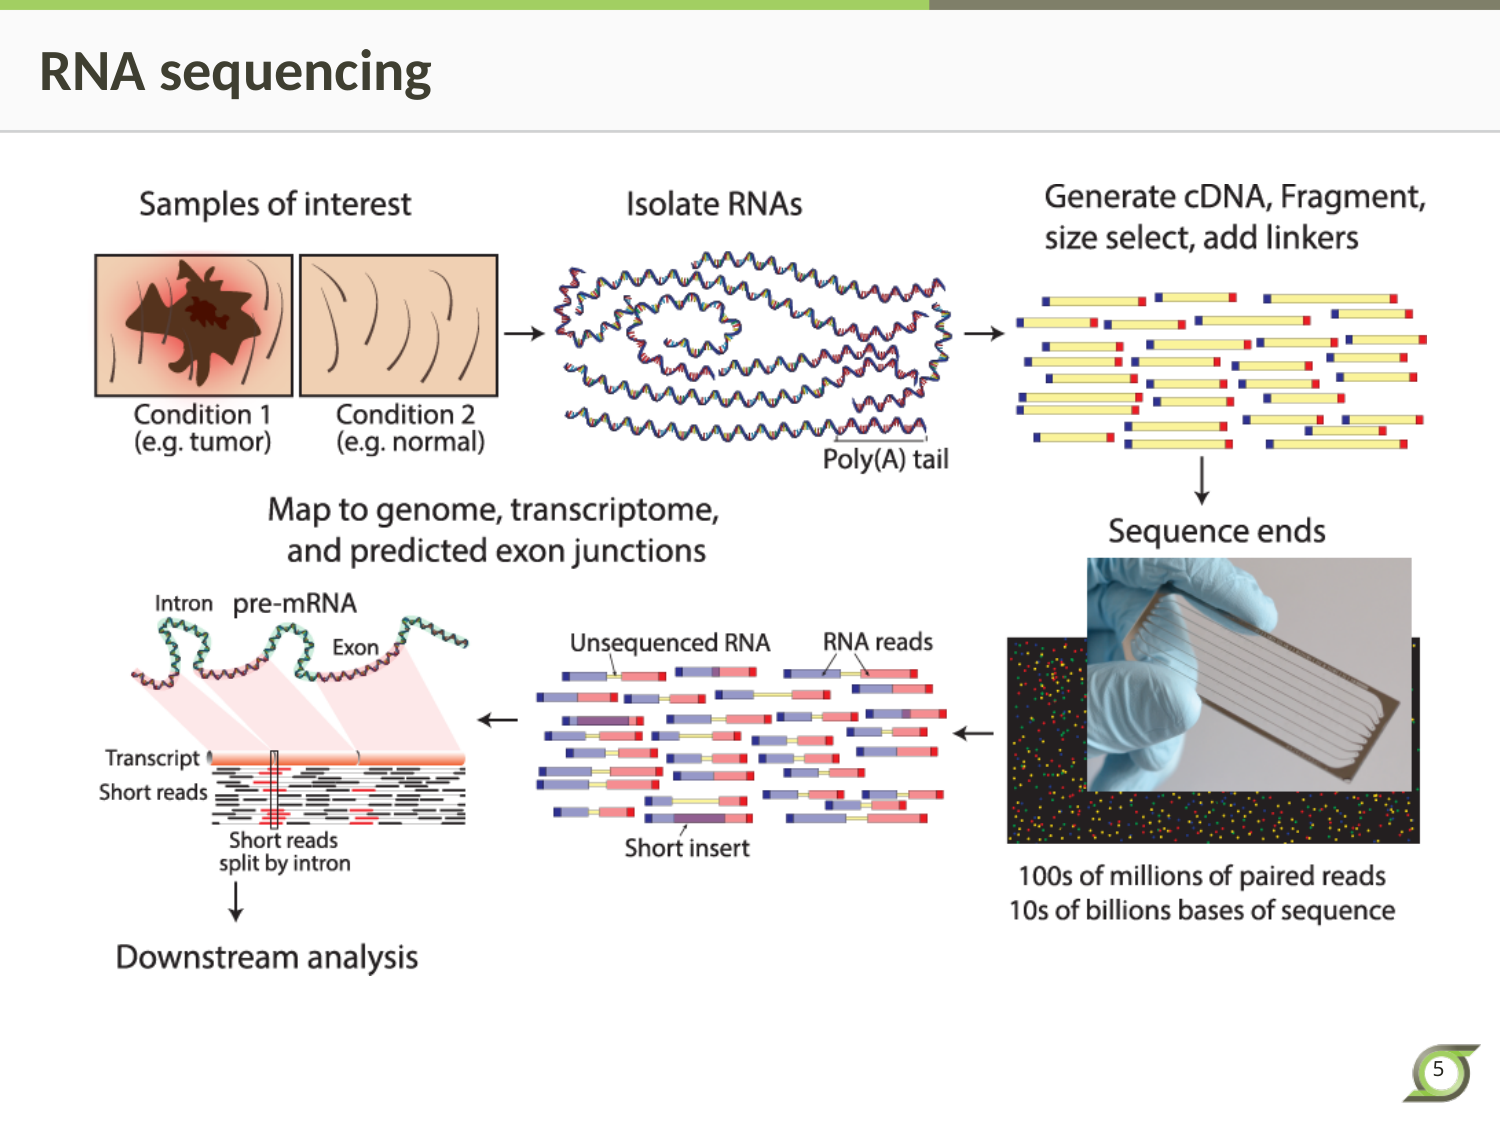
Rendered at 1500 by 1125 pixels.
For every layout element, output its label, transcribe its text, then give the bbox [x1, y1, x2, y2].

title RNA sequencing [24, 7, 1475, 127]
picture [64, 184, 1427, 977]
